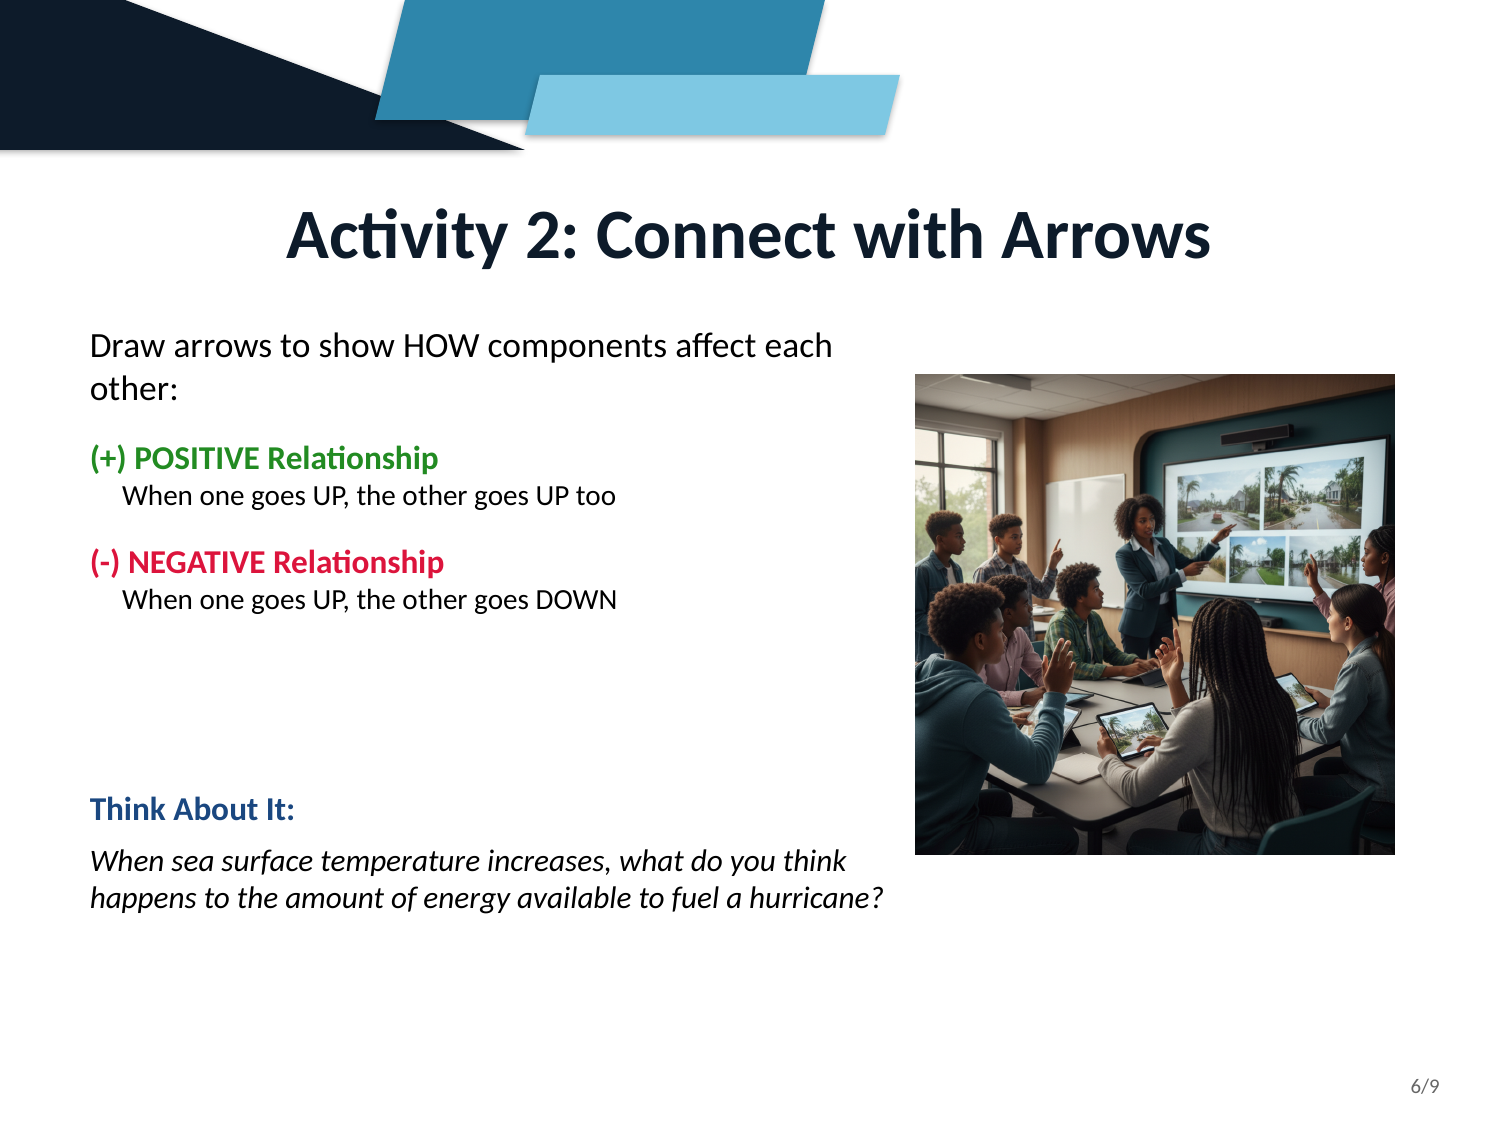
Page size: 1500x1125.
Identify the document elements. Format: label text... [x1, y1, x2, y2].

text_box [0, 0, 526, 151]
text_box [374, 0, 826, 121]
text_box Activity 2: Connect with Arrows [271, 179, 1229, 280]
picture [914, 374, 1396, 856]
text_box Draw arrows to show HOW components affect each other: (+) POSITIVE Relationship When one goes UP, the other goes UP too (-) NEGATIVE Relationship When one goes UP, the other goes DOWN [74, 314, 900, 623]
text_box [524, 74, 901, 136]
text_box Think About It: When sea surface temperature increases, what do you think happens to the amount of energy available to fuel a hurricane? [74, 779, 900, 960]
text_box 6/9 [1395, 1065, 1455, 1105]
